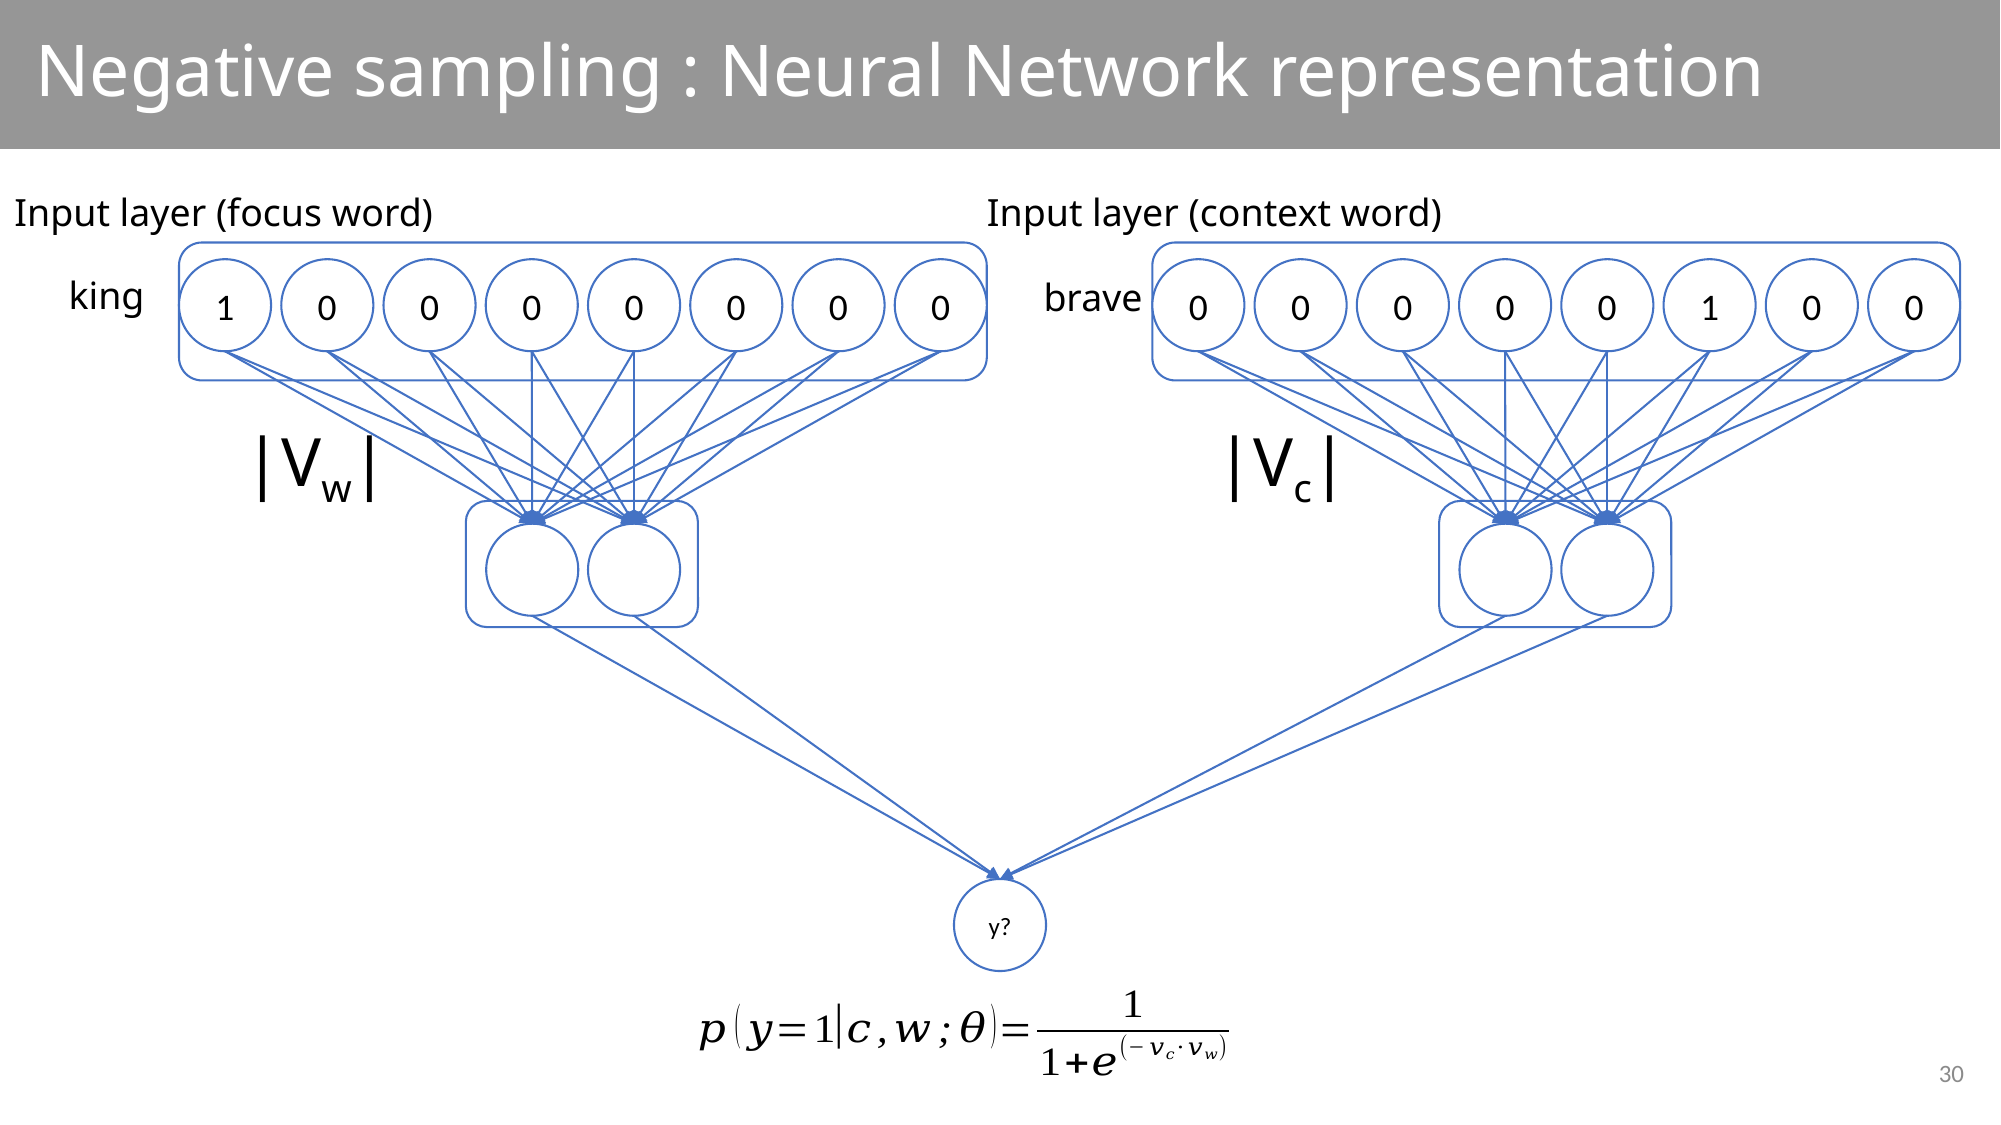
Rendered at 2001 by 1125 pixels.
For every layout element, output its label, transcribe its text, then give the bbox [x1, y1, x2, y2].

text_box 0 [791, 258, 886, 351]
text_box 0 [382, 258, 477, 351]
text_box brave [1028, 266, 1158, 327]
slide_number 30 [1529, 1042, 1980, 1103]
text_box [941, 315, 988, 382]
text_box 0 [893, 258, 988, 353]
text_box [532, 615, 1000, 879]
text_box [327, 351, 532, 524]
text_box [1151, 241, 1962, 351]
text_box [224, 351, 327, 524]
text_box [1300, 351, 1505, 524]
text_box [1521, 524, 1592, 615]
text_box [547, 524, 619, 615]
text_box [839, 351, 941, 524]
text_box 0 [280, 258, 375, 351]
text_box [586, 524, 682, 615]
text_box Input layer (context word) [972, 181, 1458, 242]
text_box 0 [1355, 258, 1450, 351]
text_box 0 [586, 258, 682, 351]
text_box Input layer (focus word) [0, 181, 449, 242]
text_box 0 [1560, 258, 1655, 351]
text_box king [53, 264, 160, 325]
text_box [464, 524, 532, 629]
text_box 0 [1156, 258, 1246, 353]
text_box [1608, 524, 1673, 629]
text_box 0 [1764, 258, 1859, 351]
text_box [485, 524, 580, 617]
text_box 0 [484, 258, 579, 351]
text_box 0 [1867, 258, 1962, 353]
text_box [1438, 524, 1490, 615]
title Negative sampling : Neural Network representation [20, 4, 1980, 142]
text_box [177, 241, 988, 351]
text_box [1812, 351, 1915, 524]
text_box 1 [1662, 258, 1757, 351]
text_box [649, 524, 700, 615]
text_box [177, 307, 224, 382]
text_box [1000, 615, 1608, 879]
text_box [532, 351, 839, 524]
text_box [1458, 524, 1553, 615]
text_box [1198, 351, 1300, 524]
text_box 0 [689, 258, 784, 351]
text_box y? [952, 879, 1048, 973]
text_box [1151, 327, 1198, 382]
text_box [1505, 351, 1812, 524]
text_box 1 [177, 258, 273, 353]
text_box 0 [1253, 258, 1348, 351]
text_box [1560, 524, 1655, 617]
text_box 0 [1458, 258, 1553, 351]
text_box [1915, 310, 1962, 382]
